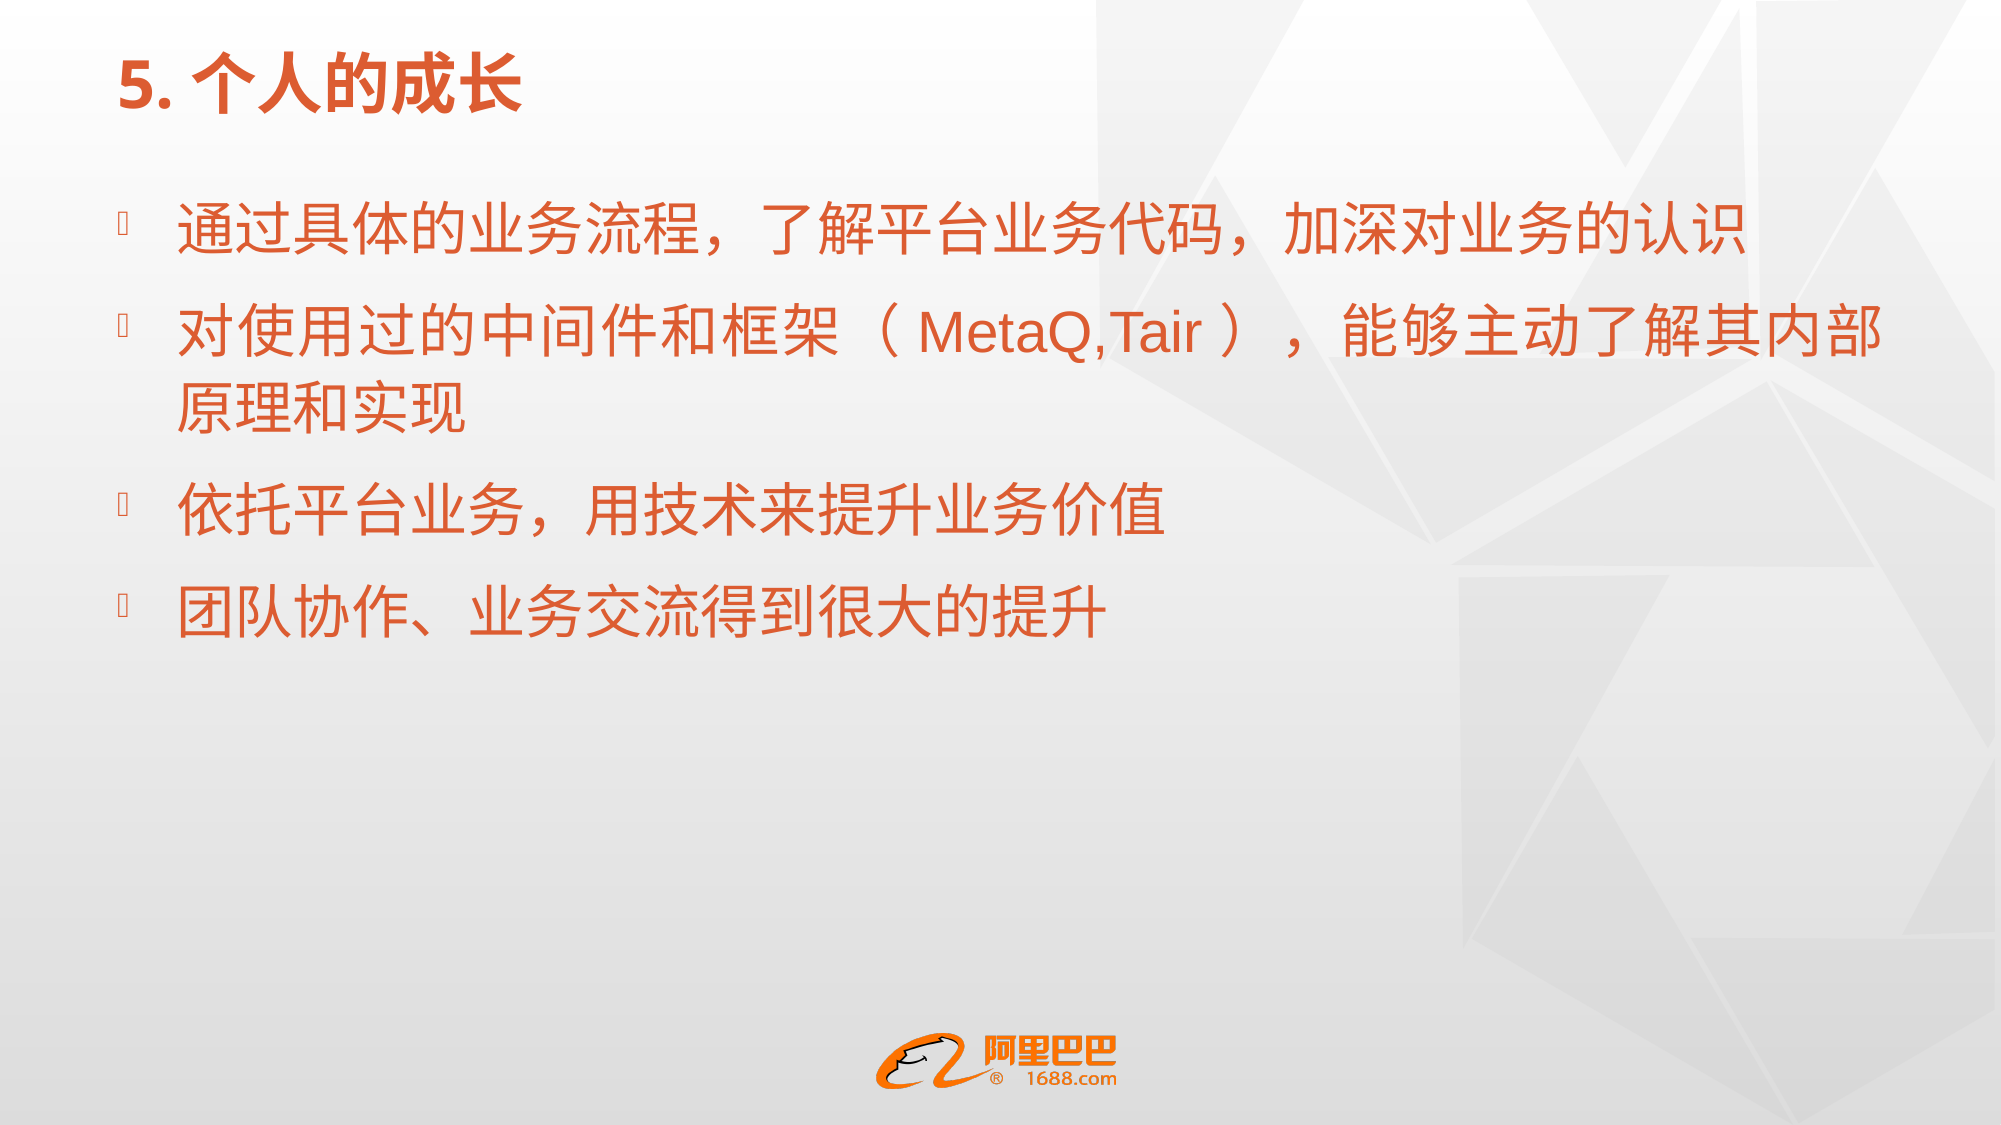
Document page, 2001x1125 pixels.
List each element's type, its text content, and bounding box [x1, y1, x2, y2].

list 通过具体的业务流程，了解平台业务代码，加深对业务的认识 对使用过的中间件和框架（MetaQ,Tair），能够主动了解其内部原理和实现 依托平台业务，用技术来提升业务价值 团队协作、业务交流得到很大的提升 [102, 177, 1900, 1033]
title 5.个人的成长 [102, 22, 1900, 153]
picture [876, 1033, 1116, 1089]
